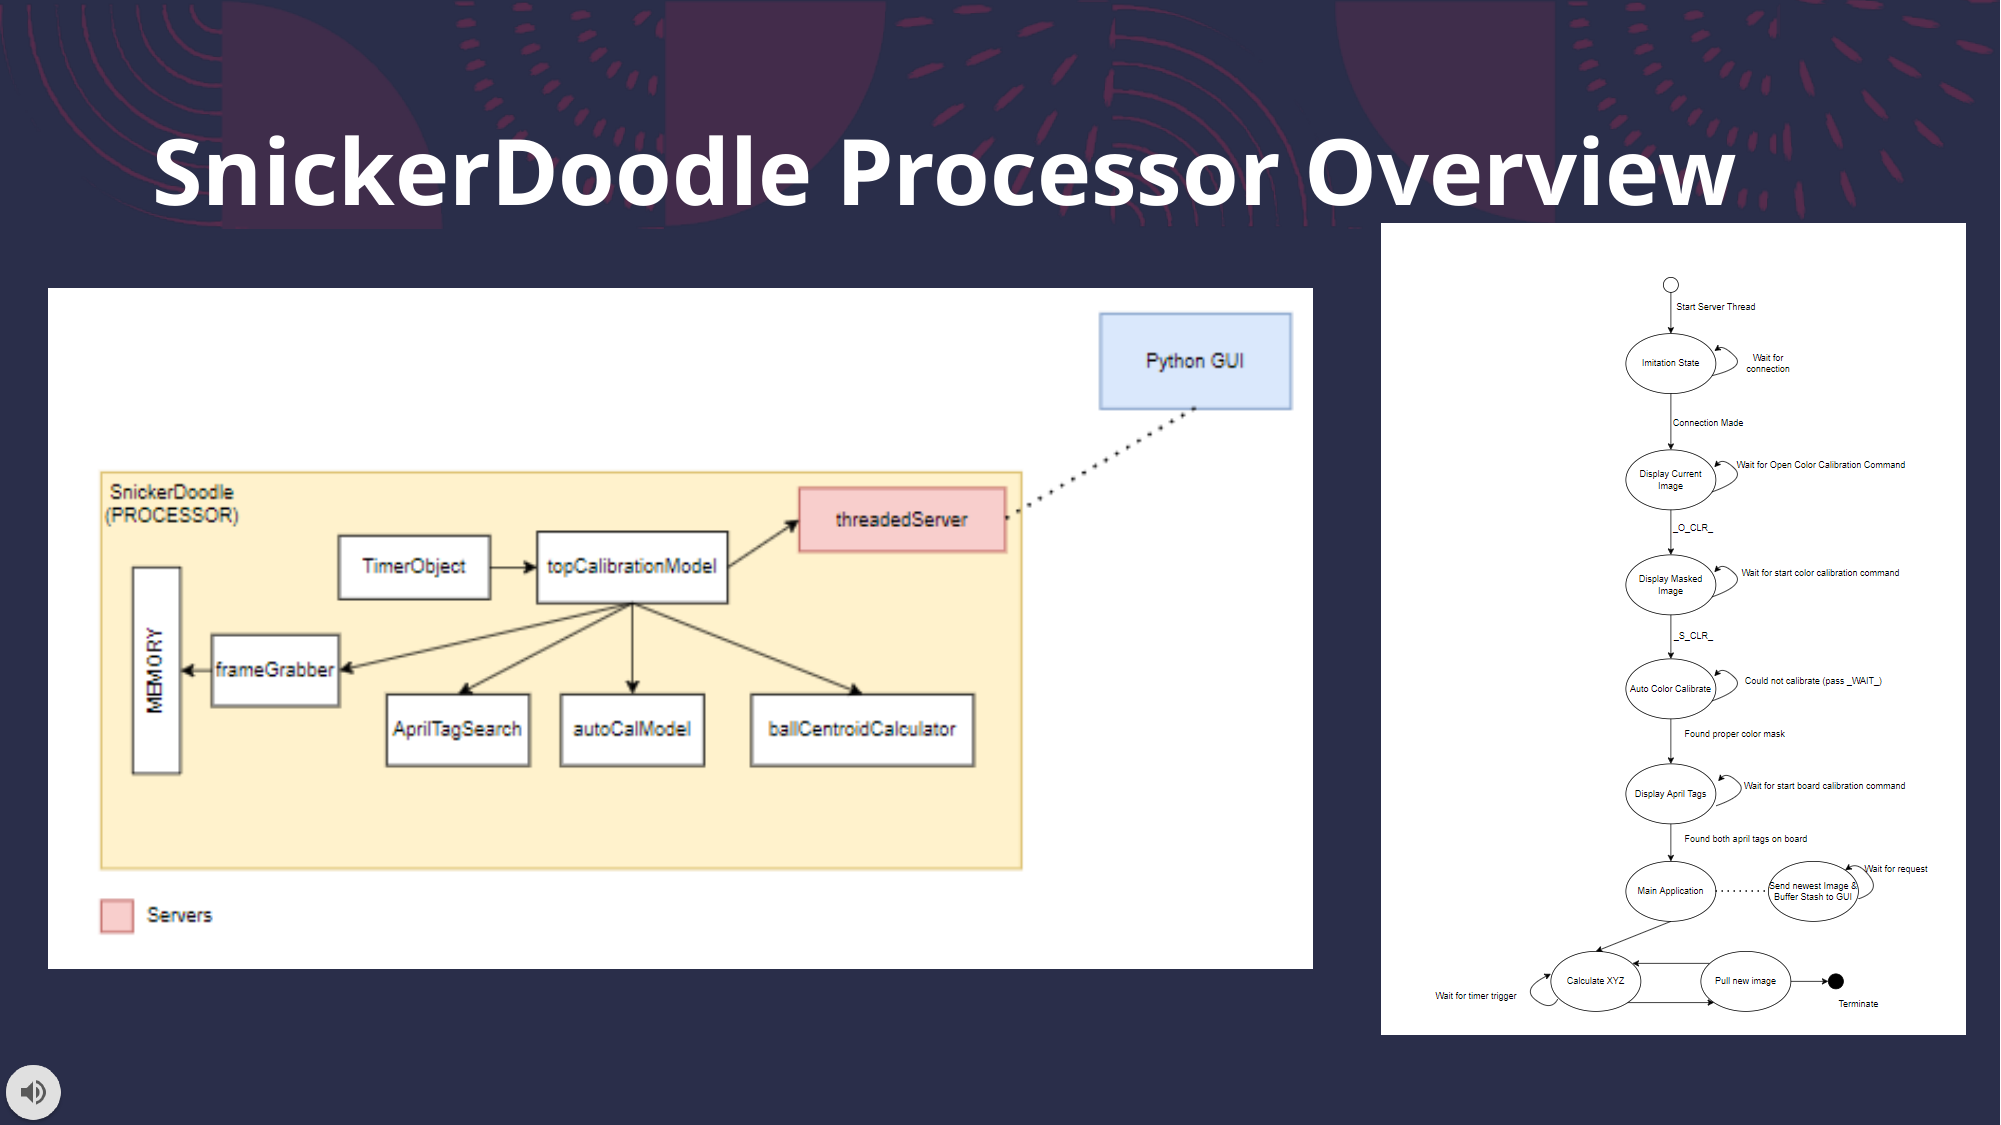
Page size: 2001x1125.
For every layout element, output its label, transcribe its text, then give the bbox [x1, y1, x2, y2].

picture [1381, 223, 1966, 1035]
title SnickerDoodle Processor Overview [137, 60, 1863, 278]
picture [48, 288, 1313, 970]
picture [0, 1058, 66, 1125]
